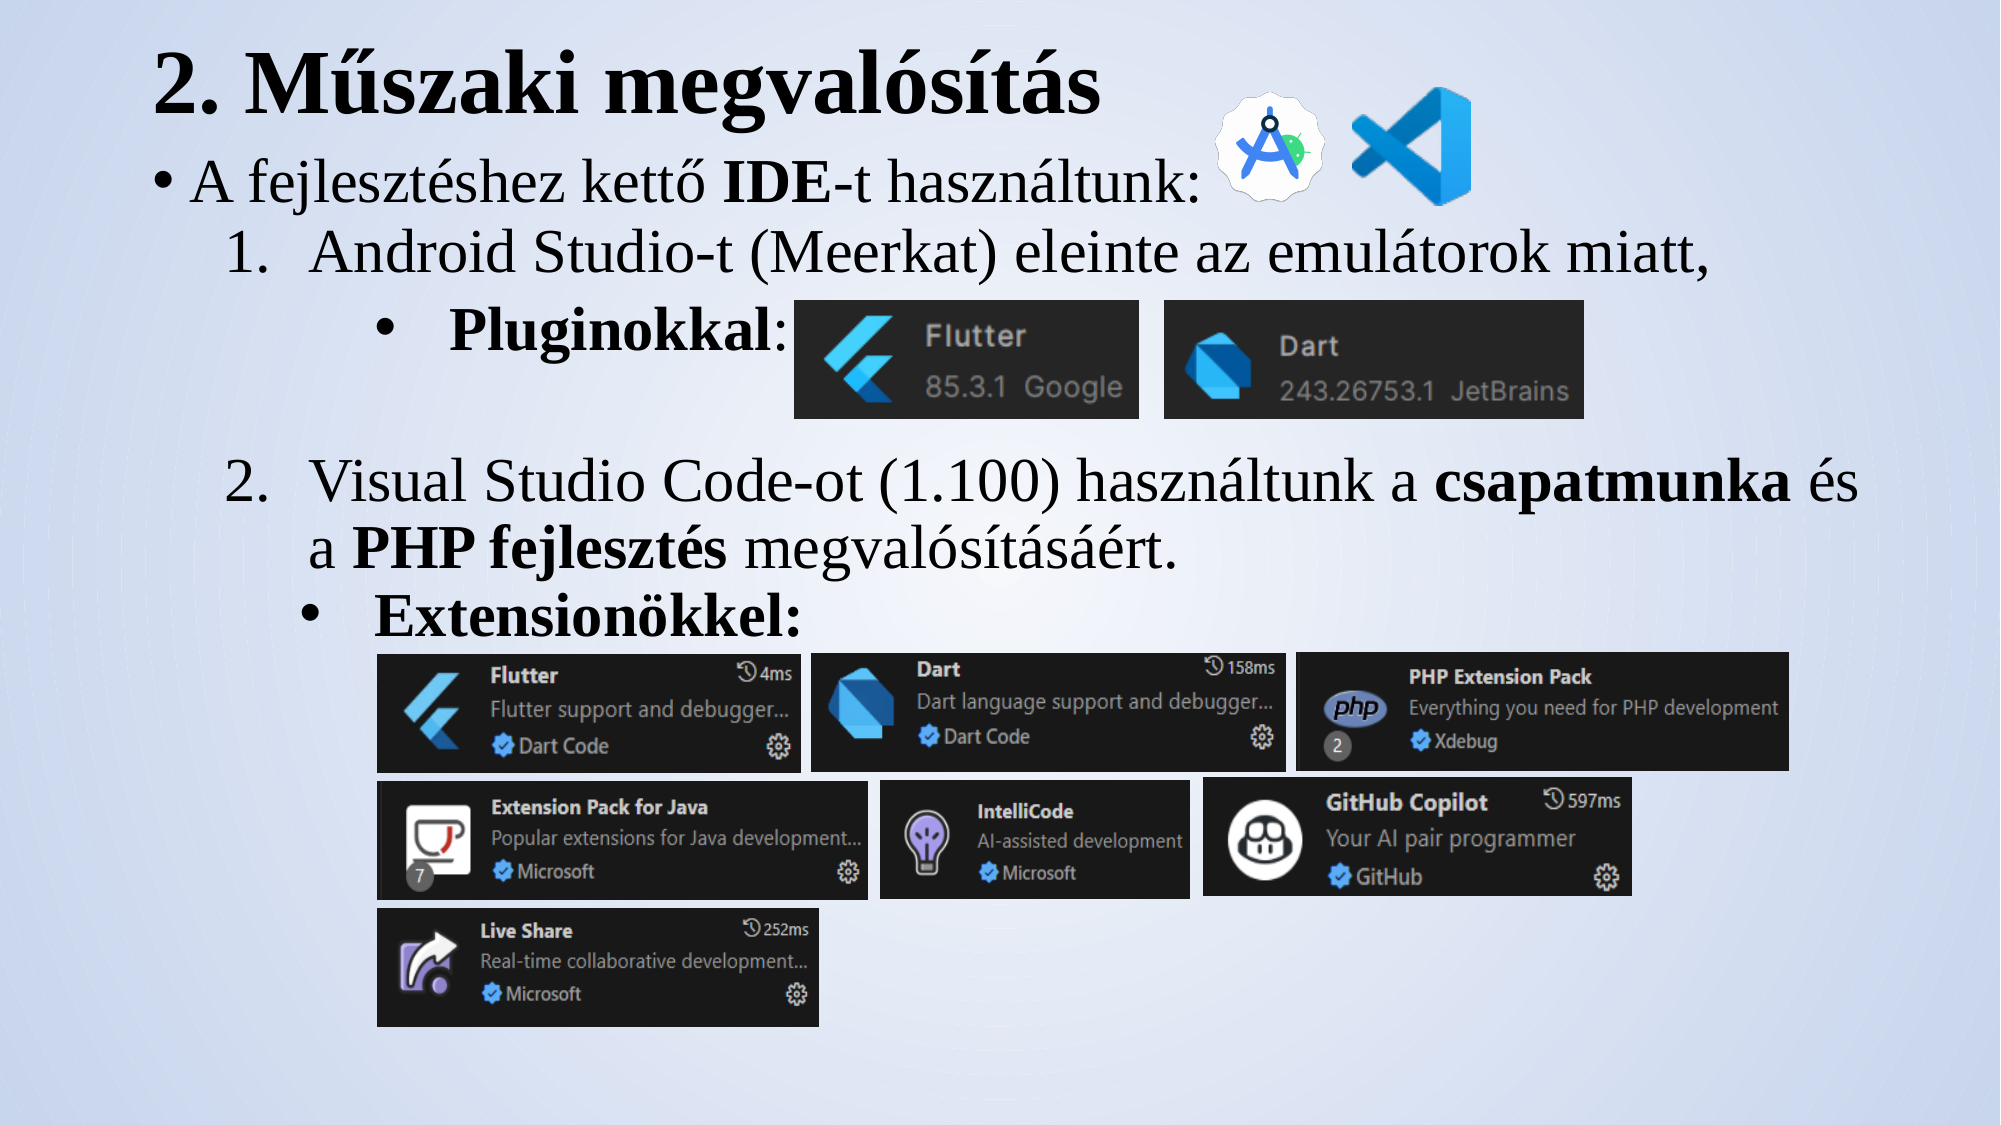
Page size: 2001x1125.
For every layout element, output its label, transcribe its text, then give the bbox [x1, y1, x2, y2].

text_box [209, 439, 1903, 1027]
title 2. Műszaki megvalósítás [137, 22, 1863, 146]
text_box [1210, 87, 1471, 206]
list A fejlesztéshez kettő IDE-t használtunk: [137, 141, 1226, 242]
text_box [209, 211, 1903, 439]
